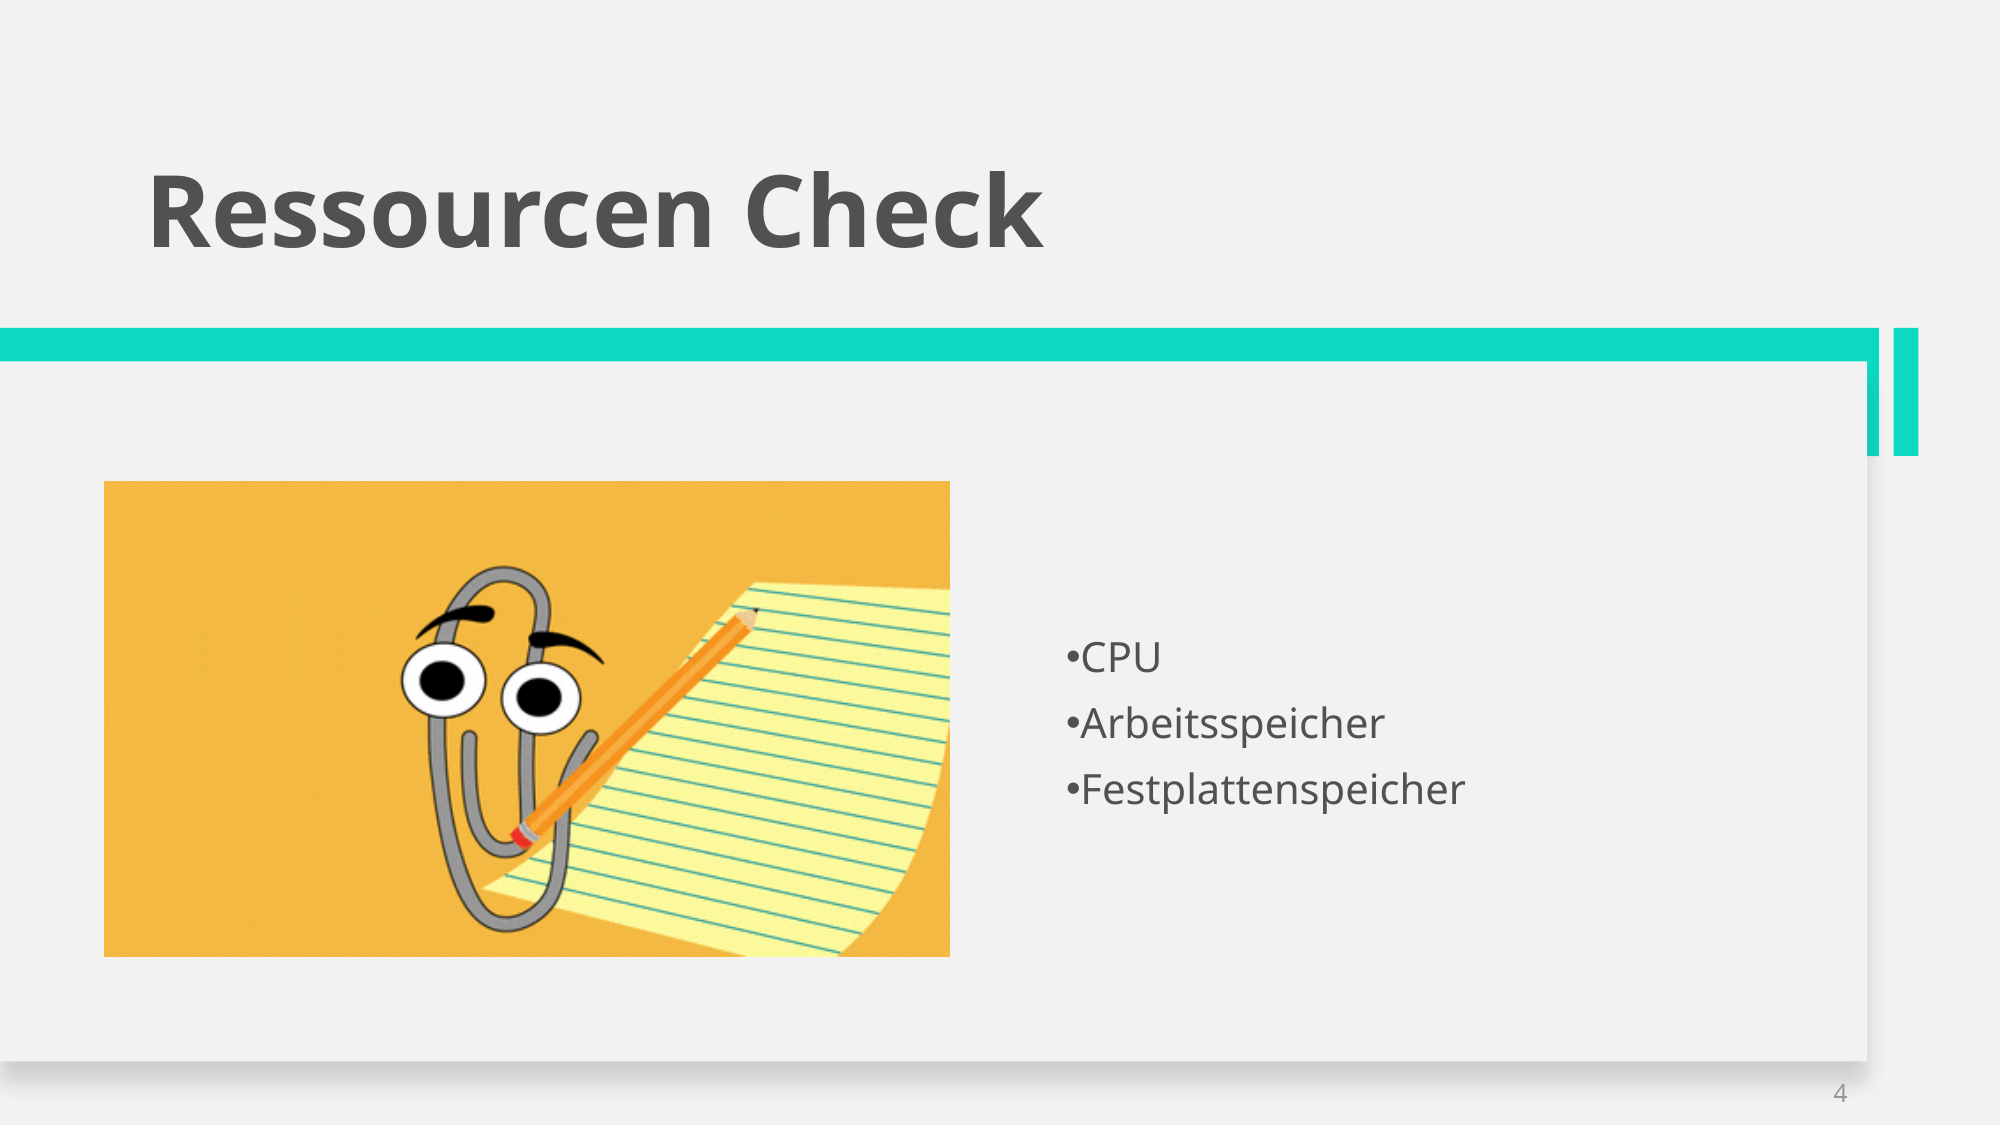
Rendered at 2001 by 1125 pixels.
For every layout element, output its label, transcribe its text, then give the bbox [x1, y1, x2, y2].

text_box [0, 327, 1880, 404]
slide_number 4 [1412, 1065, 1863, 1125]
text_box [0, 360, 1868, 1062]
text_box [0, 0, 2000, 1125]
text_box [1893, 327, 1919, 457]
title Ressourcen Check [130, 63, 1795, 277]
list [104, 481, 949, 957]
list CPU Arbeitsspeicher Festplattenspeicher [1050, 426, 1795, 1024]
